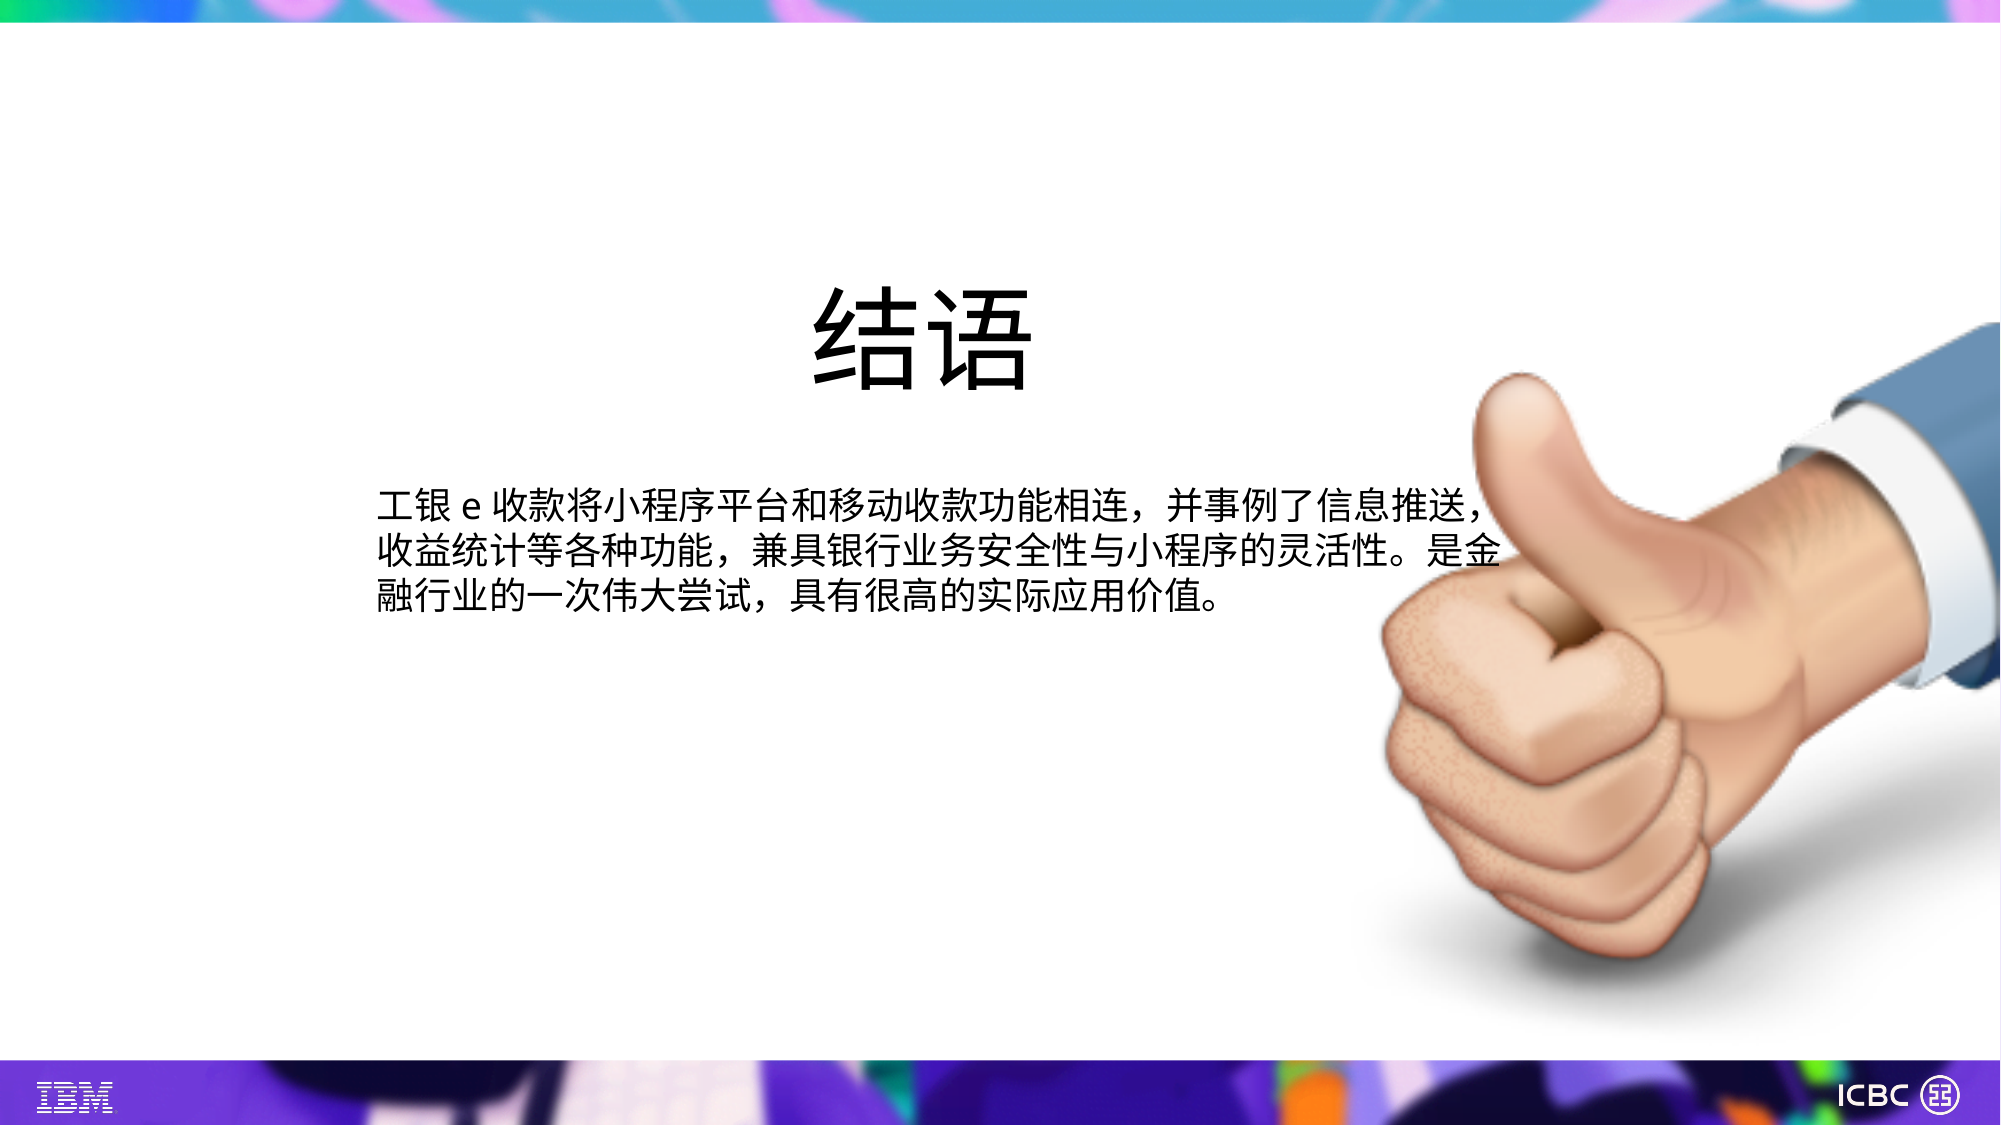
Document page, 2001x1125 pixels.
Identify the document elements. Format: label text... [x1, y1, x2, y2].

text_box 工银e收款将小程序平台和移动收款功能相连，并事例了信息推送，收益统计等各种功能，兼具银行业务安全性与小程序的灵活性。是金融行业的一次伟大尝试，具有很高的实际应用价值。 [362, 474, 1330, 625]
picture [0, 0, 2001, 1125]
text_box 结语 [515, 261, 1330, 412]
